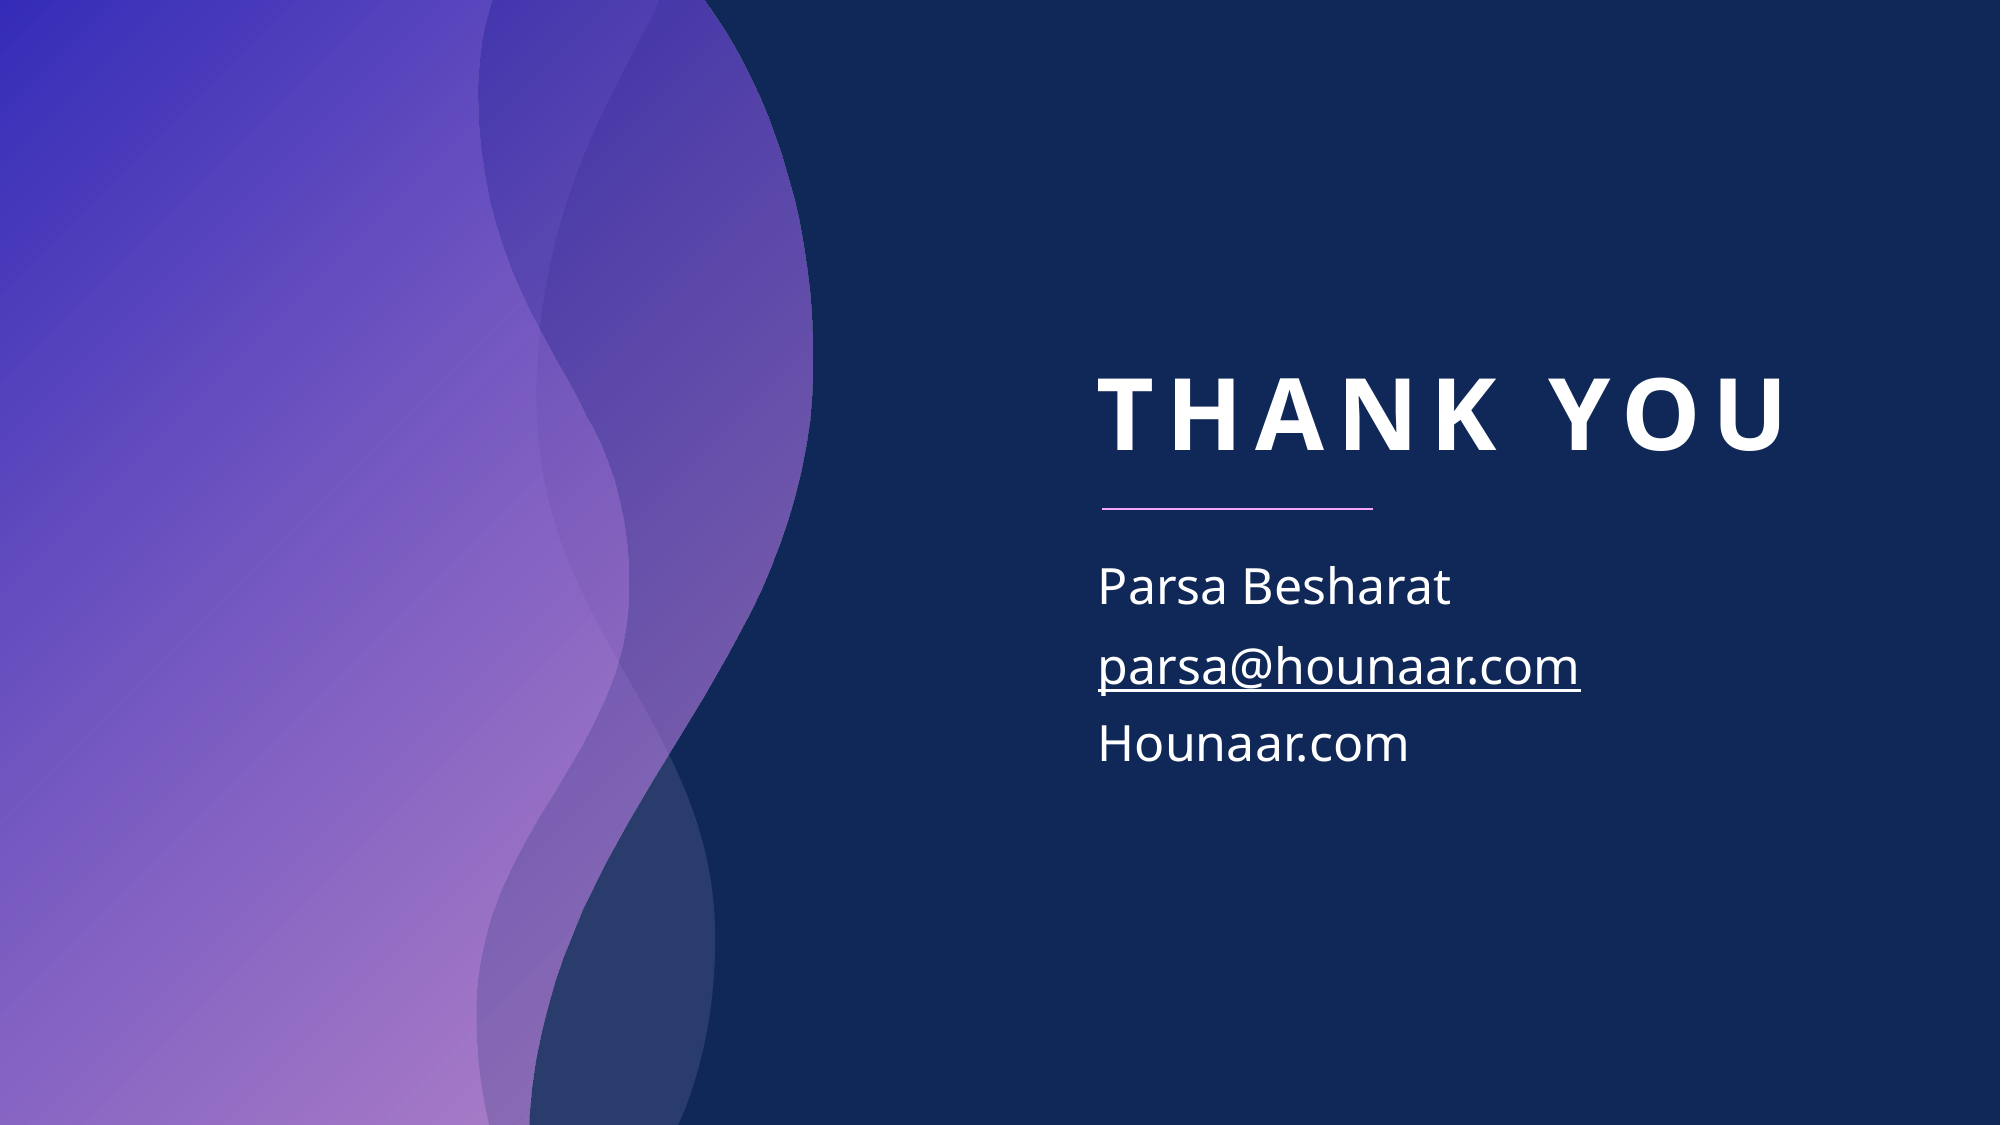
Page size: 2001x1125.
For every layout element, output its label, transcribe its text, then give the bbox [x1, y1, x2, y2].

list Parsa Besharat parsa@hounaar.com Hounaar.com [1083, 553, 1856, 947]
title THANK YOU [1081, 304, 1856, 480]
